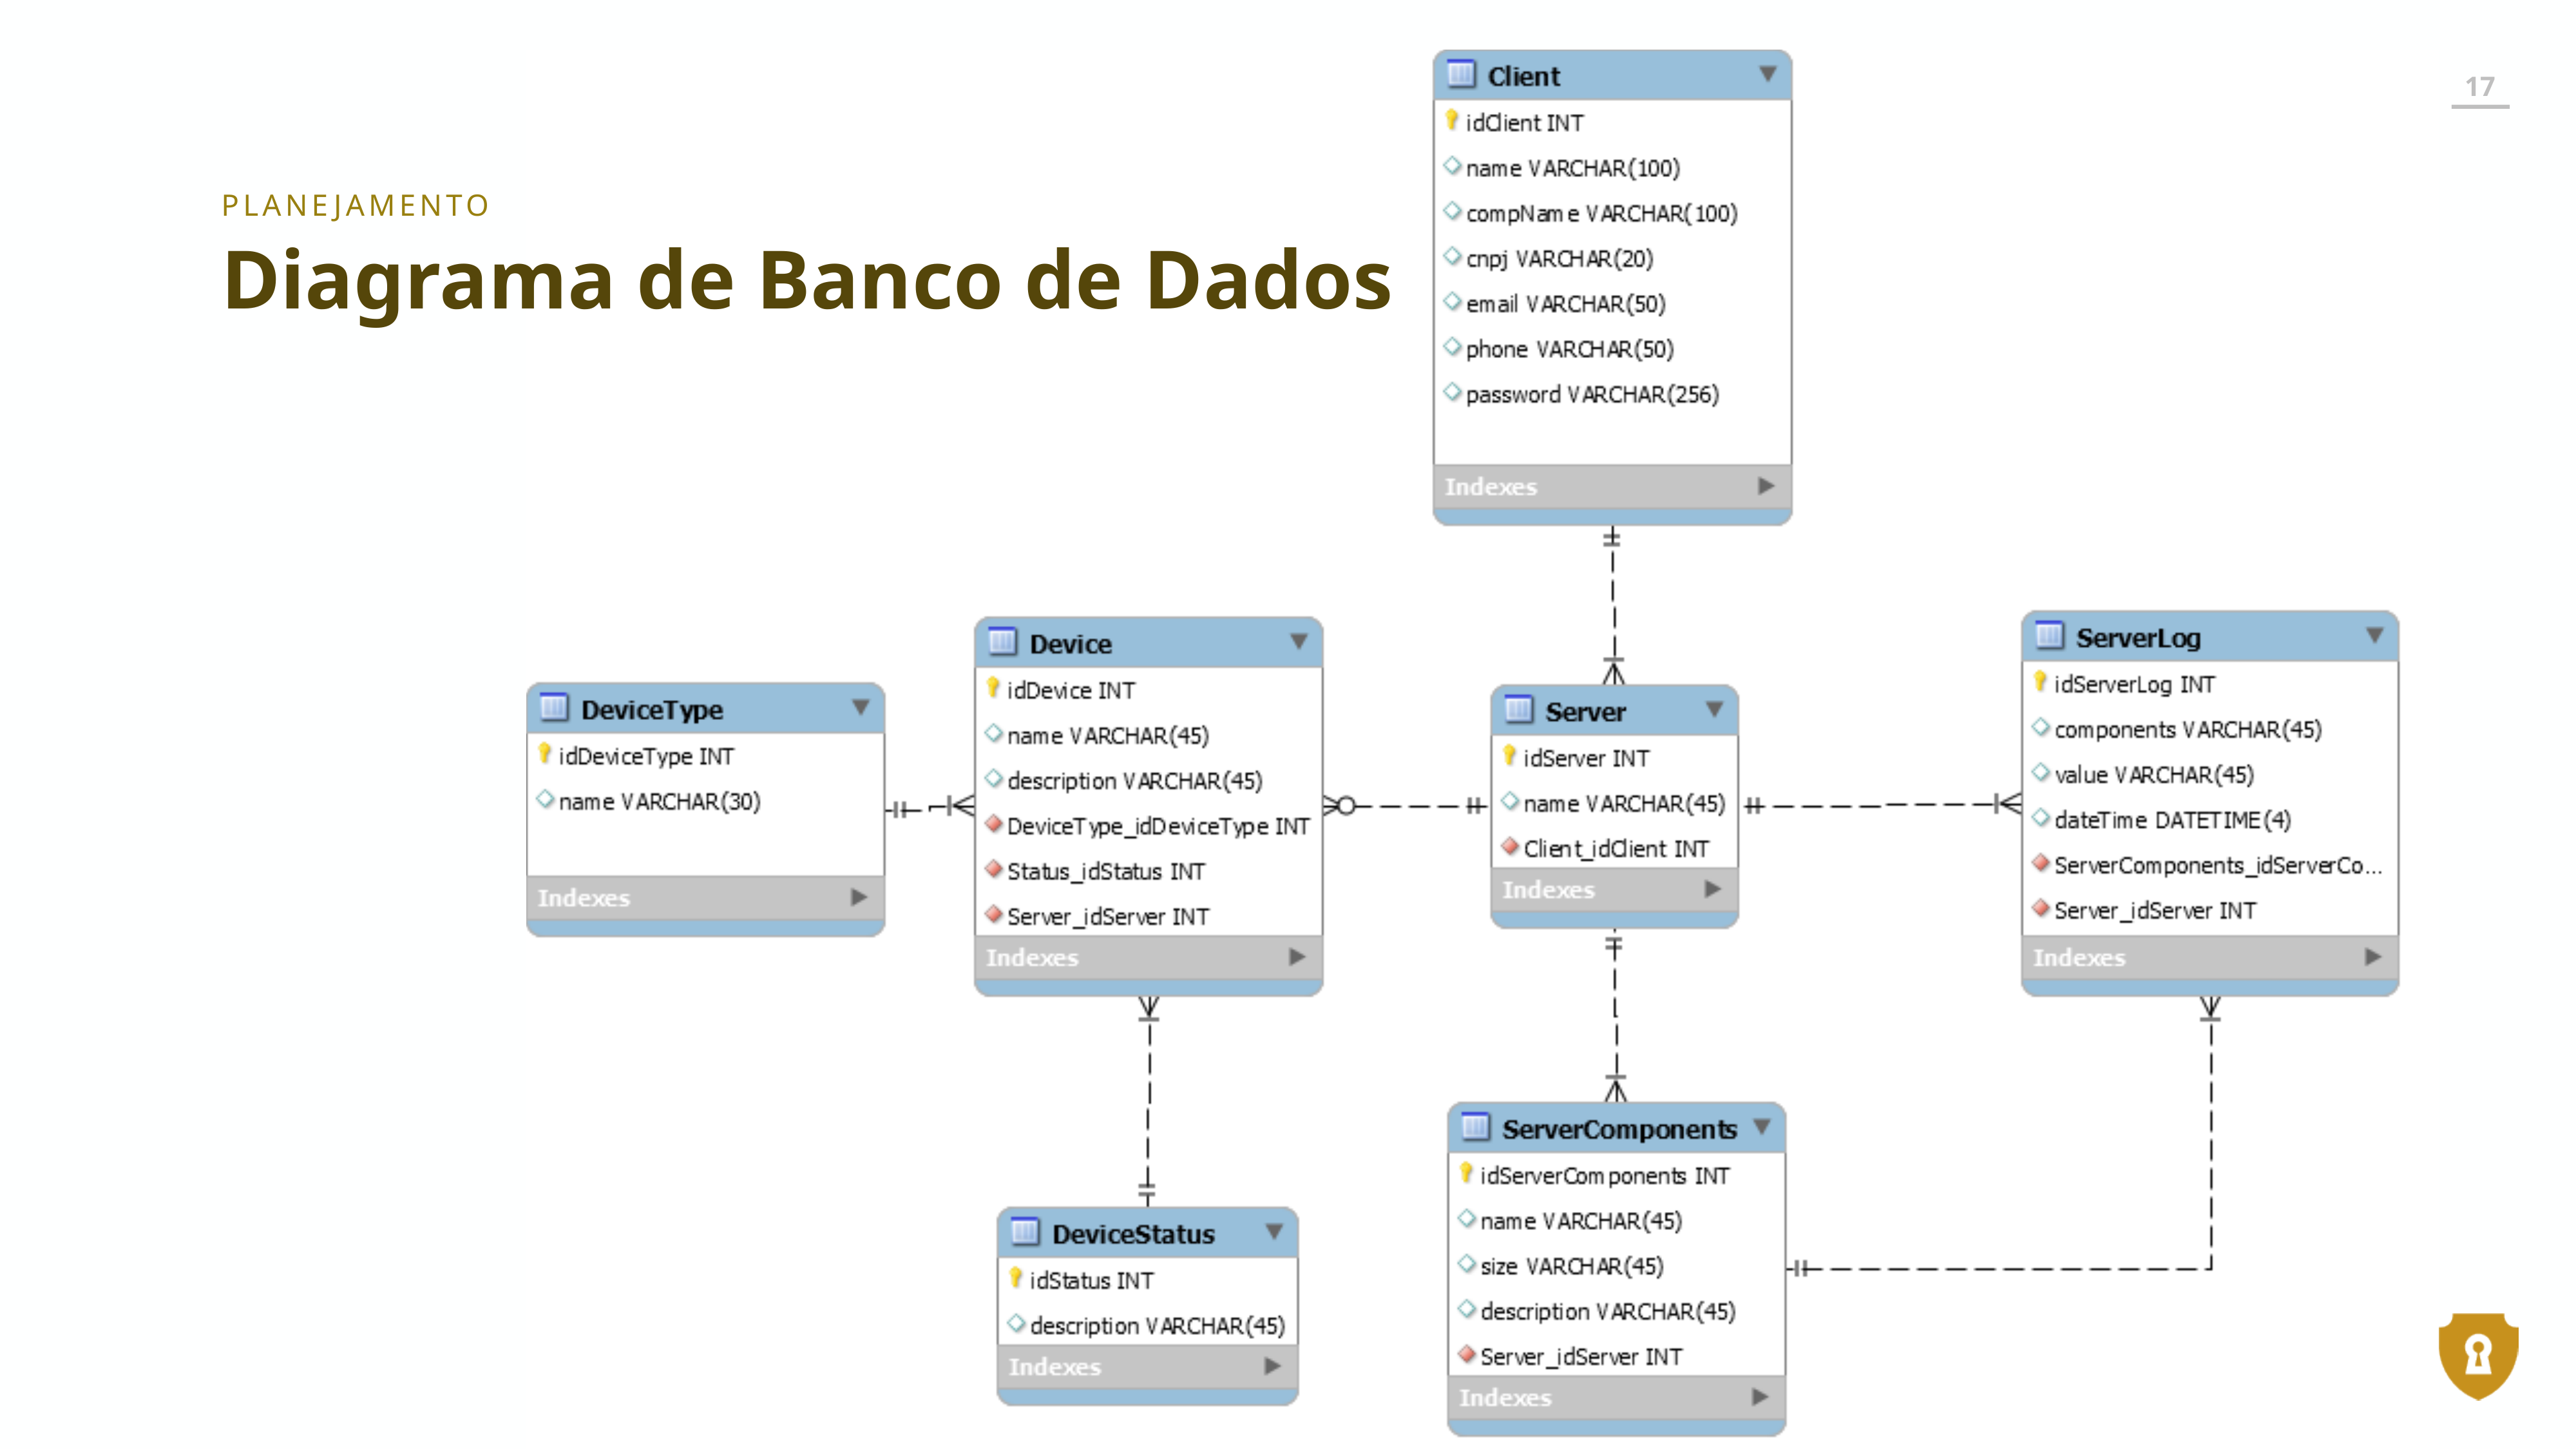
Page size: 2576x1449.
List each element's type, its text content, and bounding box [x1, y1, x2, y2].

text_box PLANEJAMENTO [211, 181, 507, 227]
text_box Diagrama de Banco de Dados [211, 223, 521, 330]
picture [526, 49, 2519, 1449]
